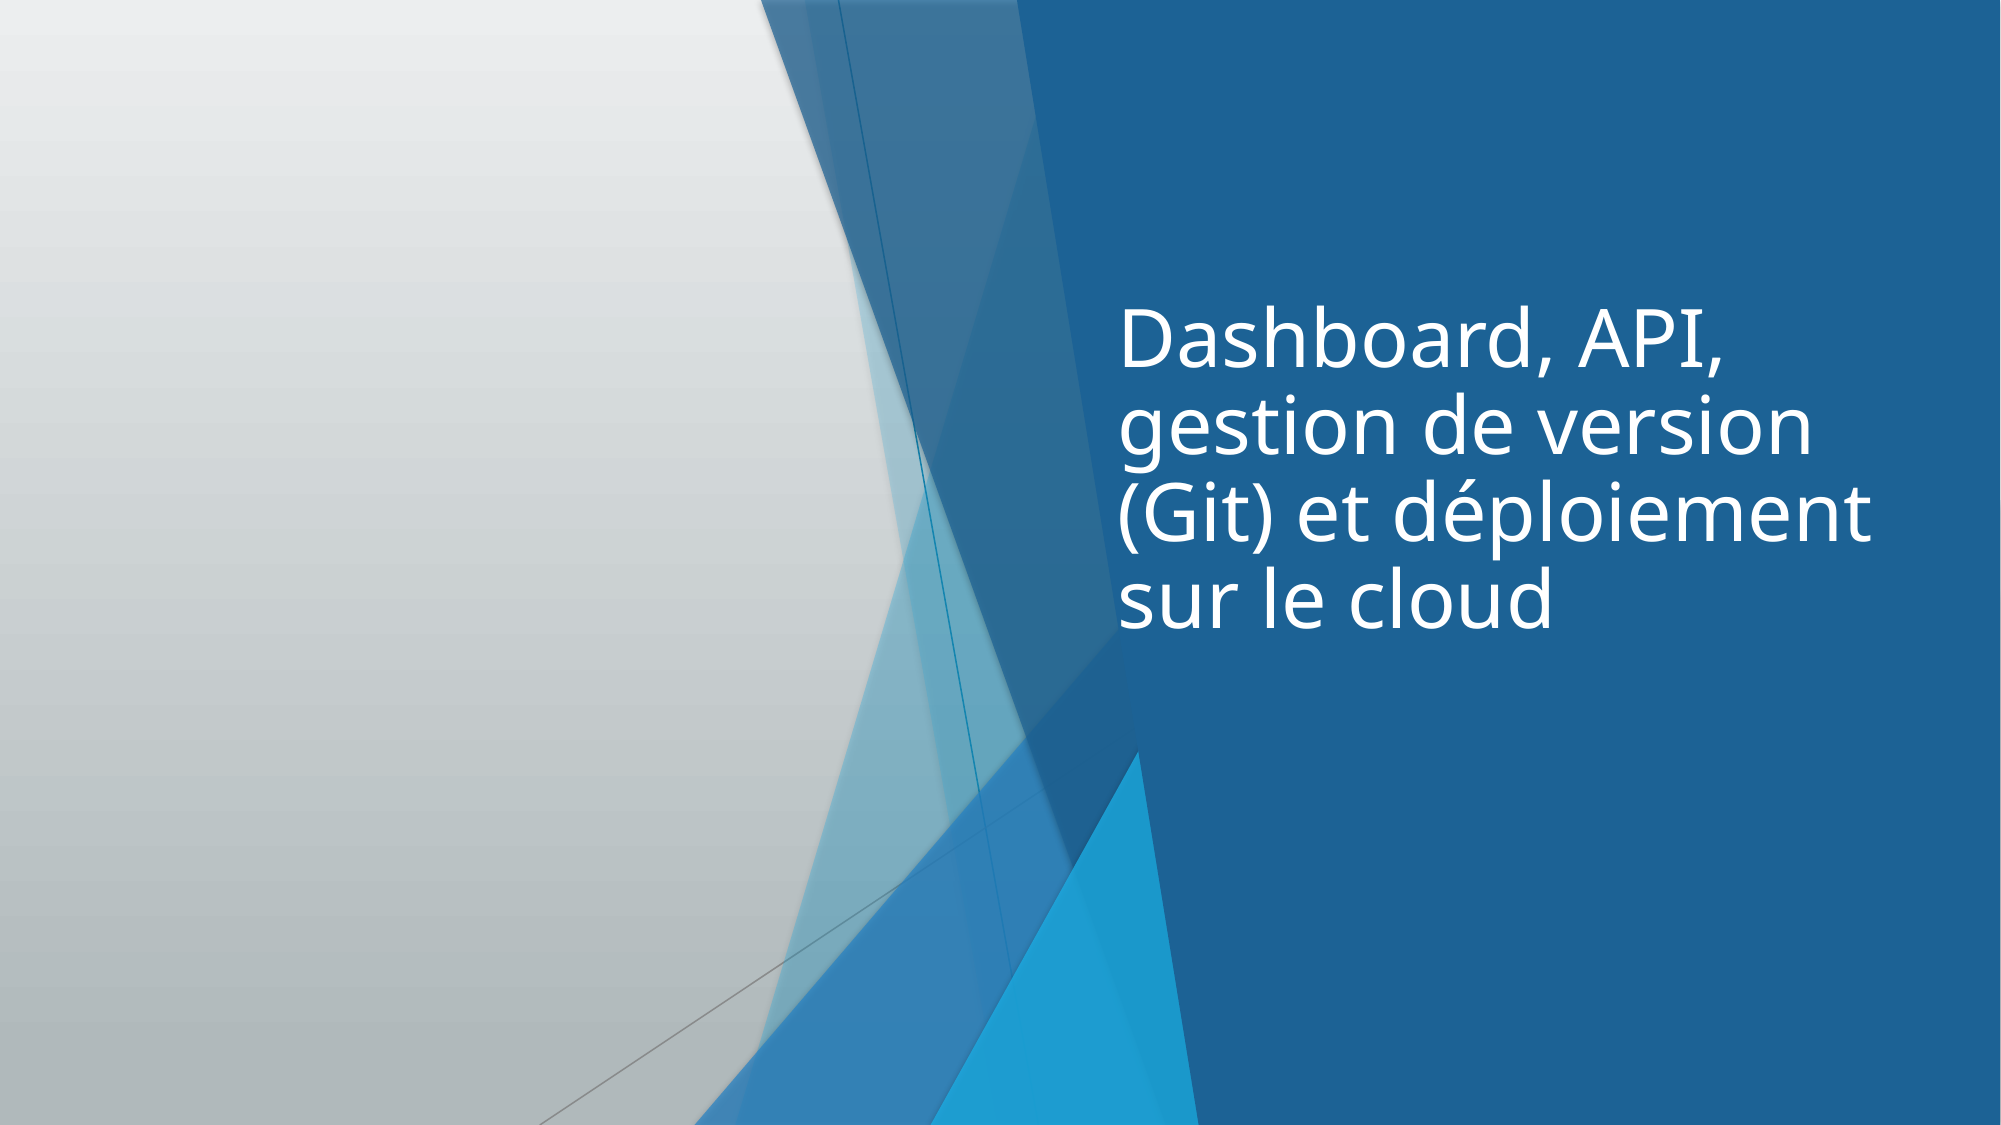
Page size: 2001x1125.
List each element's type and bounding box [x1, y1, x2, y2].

text_box [0, 0, 836, 1125]
text_box [539, 603, 1322, 1125]
text_box [1041, 0, 2000, 1125]
text_box [837, 0, 1039, 602]
